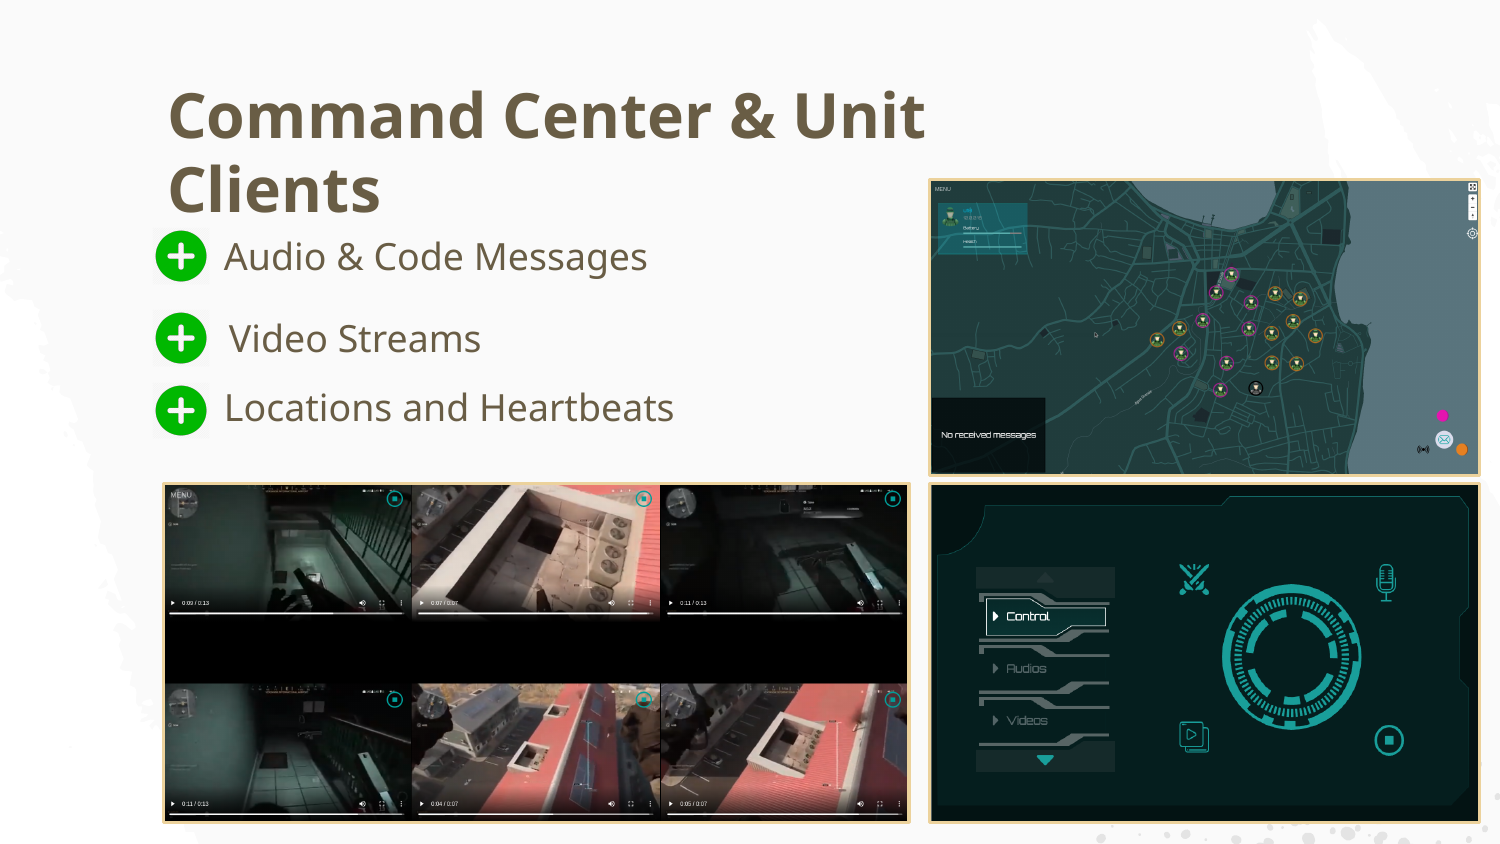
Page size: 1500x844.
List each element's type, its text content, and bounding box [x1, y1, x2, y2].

picture [151, 227, 210, 285]
picture [930, 484, 1479, 822]
picture [164, 484, 908, 822]
list Audio & Code Messages [209, 218, 738, 294]
list Video Streams [214, 300, 733, 368]
picture [930, 180, 1479, 475]
picture [151, 309, 210, 367]
title Command Center & Unit Clients [152, 60, 1166, 153]
picture [151, 381, 210, 440]
list Locations and Heartbeats [209, 368, 738, 445]
